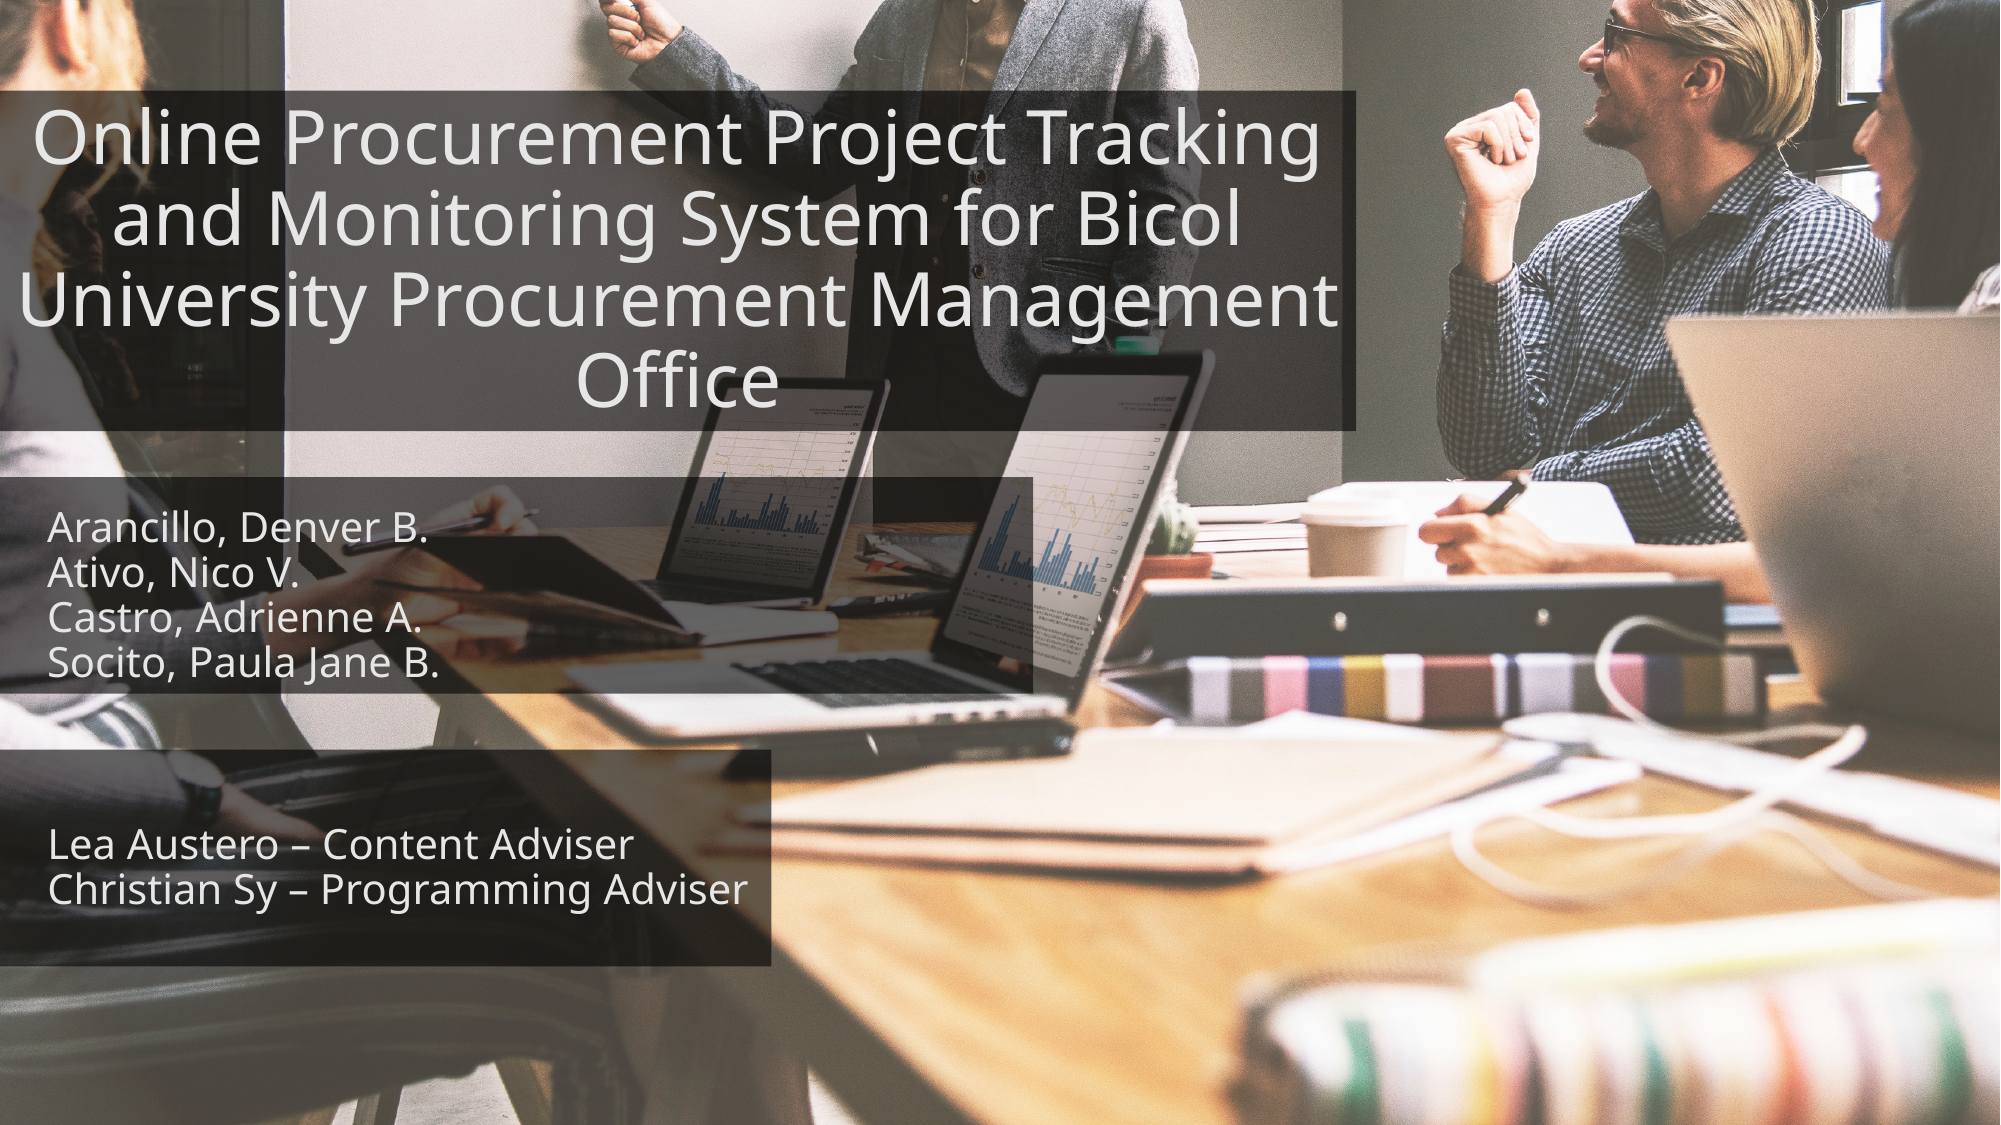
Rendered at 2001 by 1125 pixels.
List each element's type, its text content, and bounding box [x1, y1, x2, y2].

text_box Arancillo, Denver B. Ativo, Nico V. Castro, Adrienne A. Socito, Paula Jane B. [0, 477, 1034, 694]
text_box Lea Austero – Content Adviser Christian Sy – Programming Adviser [0, 749, 772, 967]
title Online Procurement Project Tracking and Monitoring System for Bicol University Procurement Management Office [0, 90, 1357, 432]
